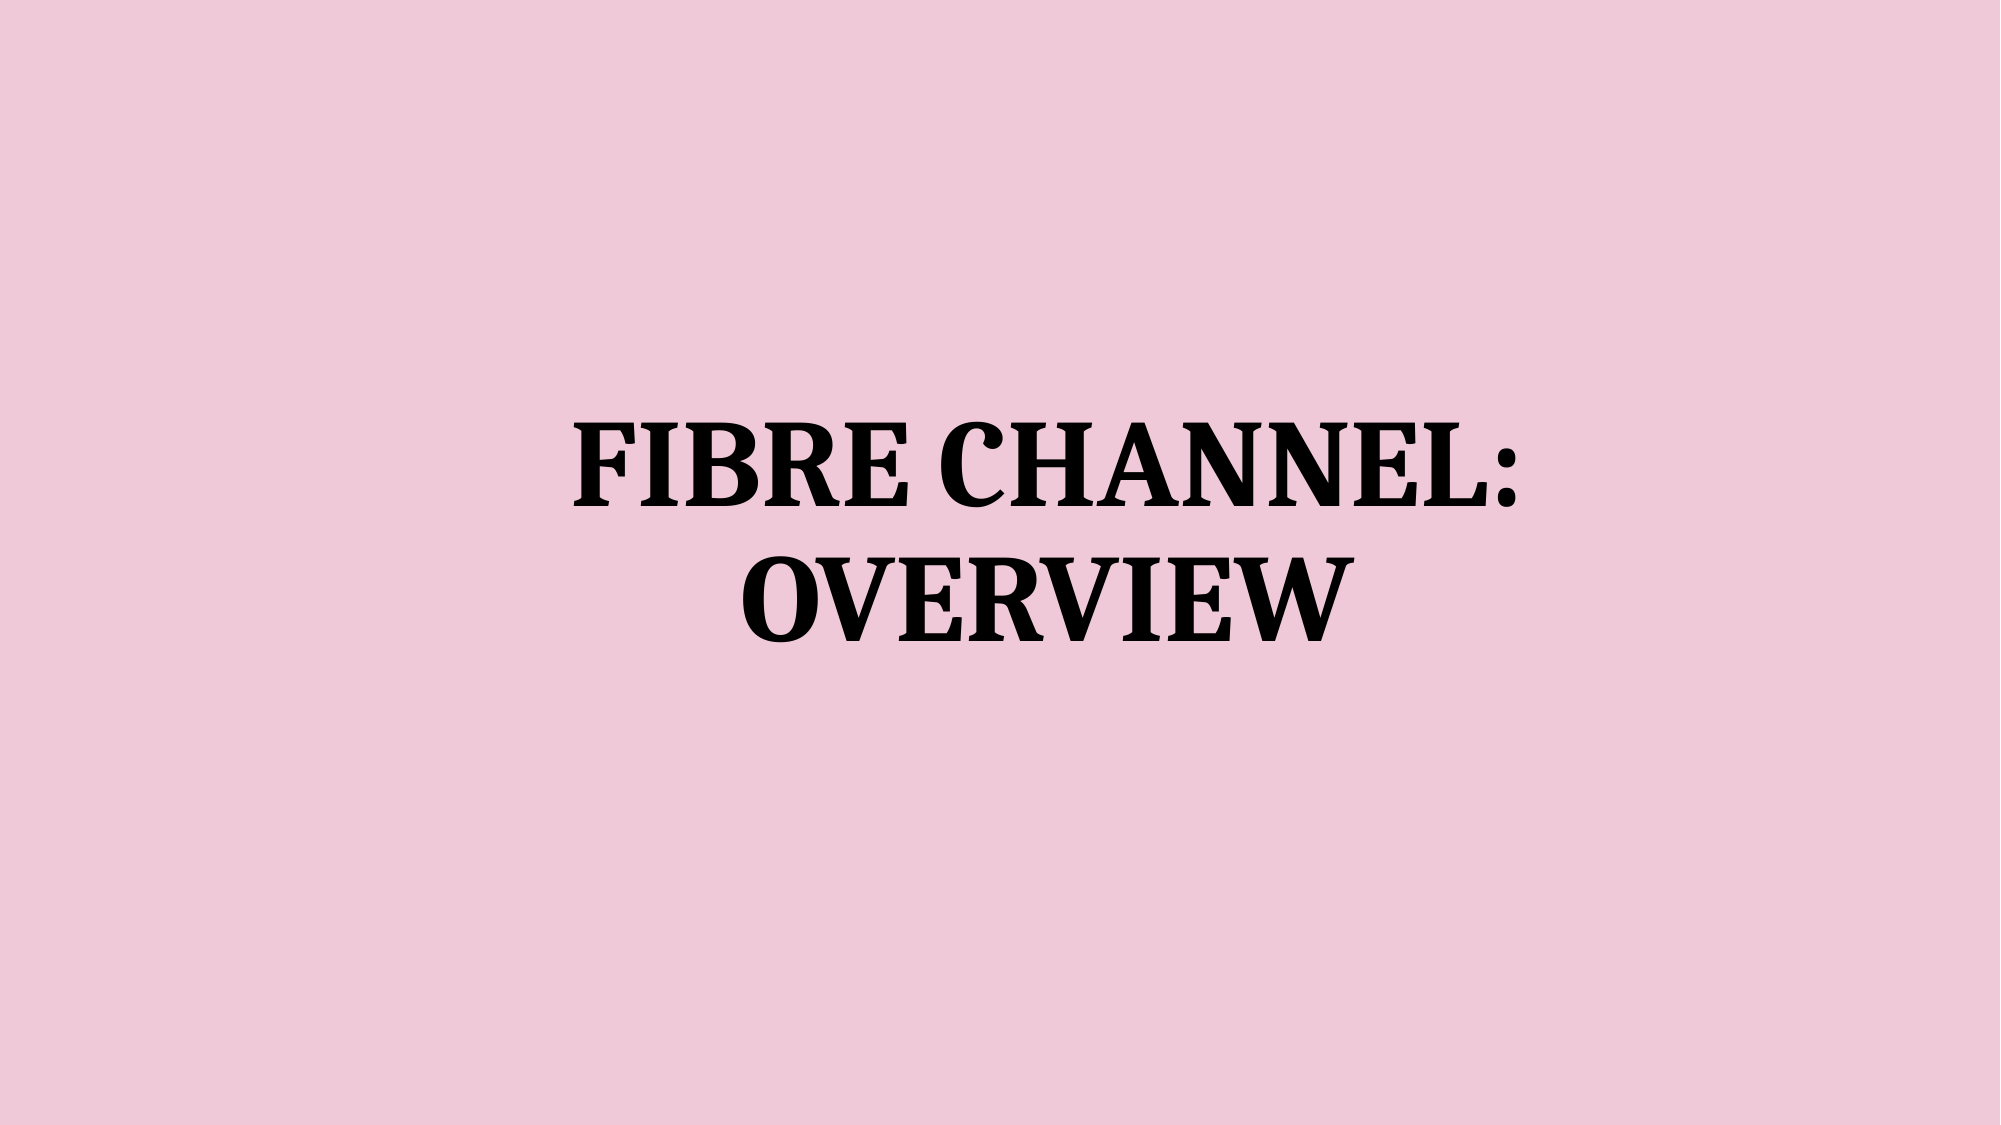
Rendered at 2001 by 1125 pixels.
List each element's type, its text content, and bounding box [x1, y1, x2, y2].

title FIBRE CHANNEL: OVERVIEW [302, 352, 1793, 677]
